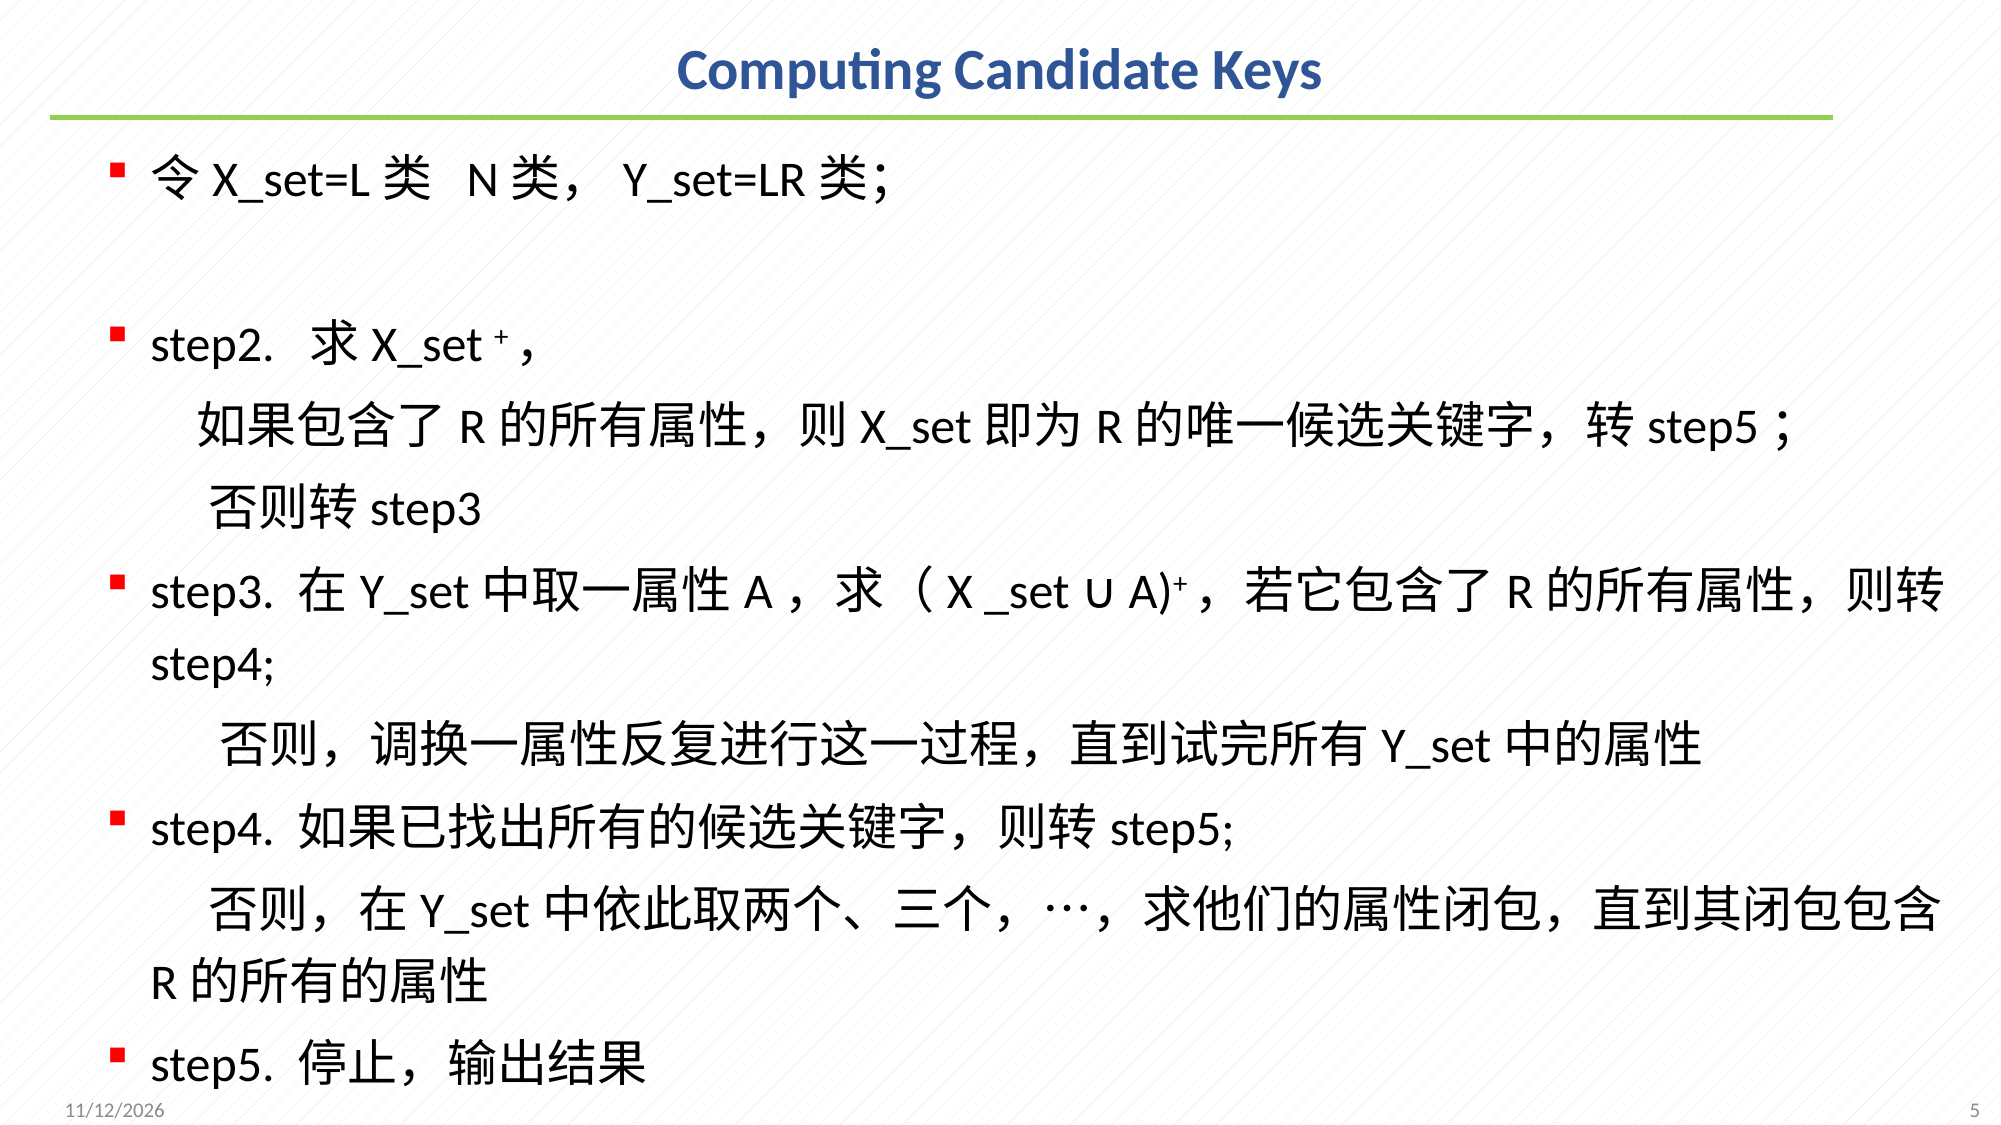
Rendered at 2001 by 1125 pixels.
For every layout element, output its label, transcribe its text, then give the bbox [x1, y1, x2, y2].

slide_number 5 [1545, 1079, 1996, 1125]
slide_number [49, 1079, 500, 1125]
title Computing Candidate Keys [50, 13, 1949, 129]
